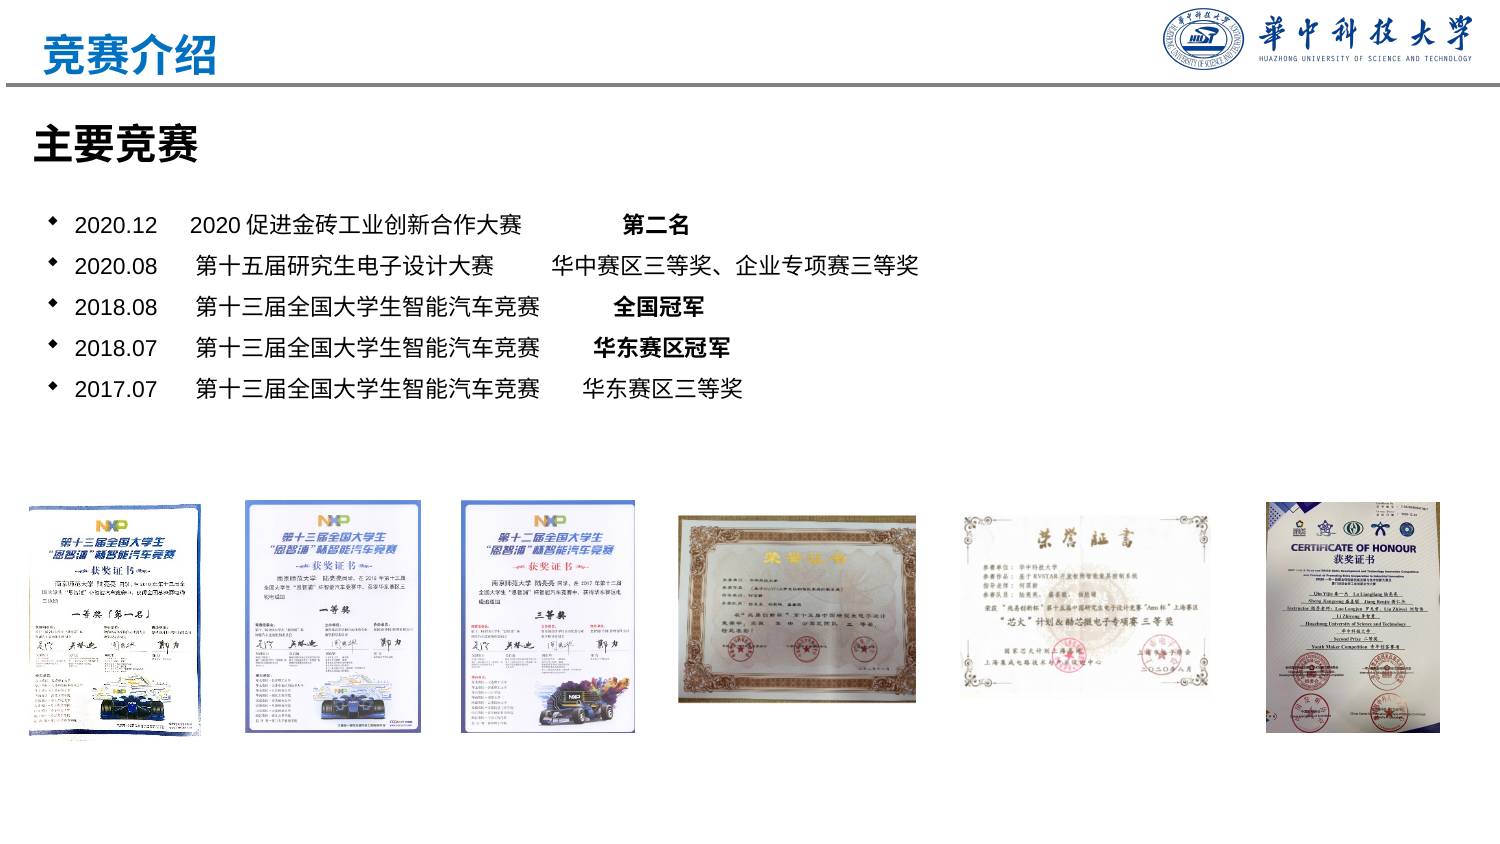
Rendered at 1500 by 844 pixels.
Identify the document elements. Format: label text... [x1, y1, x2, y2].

picture [29, 501, 206, 741]
picture [679, 491, 916, 729]
text_box 主要竞赛 [0, 110, 564, 176]
picture [245, 500, 421, 734]
picture [461, 500, 636, 734]
picture [961, 481, 1211, 732]
picture [1265, 501, 1440, 734]
text_box 竞赛介绍 [31, 22, 436, 87]
picture [1163, 8, 1472, 70]
text_box 2020.12 2020促进金砖工业创新合作大赛 第二名 2020.08 第十五届研究生电子设计大赛 华中赛区三等奖、企业专项赛三等奖 2018.08 第十三届全国大学生智能汽车竞赛 全国冠军 2018.07 第十三届全国大学生智能汽车竞赛 华东赛区冠军 2017.07 第十三届全国大学生智能汽车竞赛 华东赛区三等奖 [31, 189, 1034, 410]
